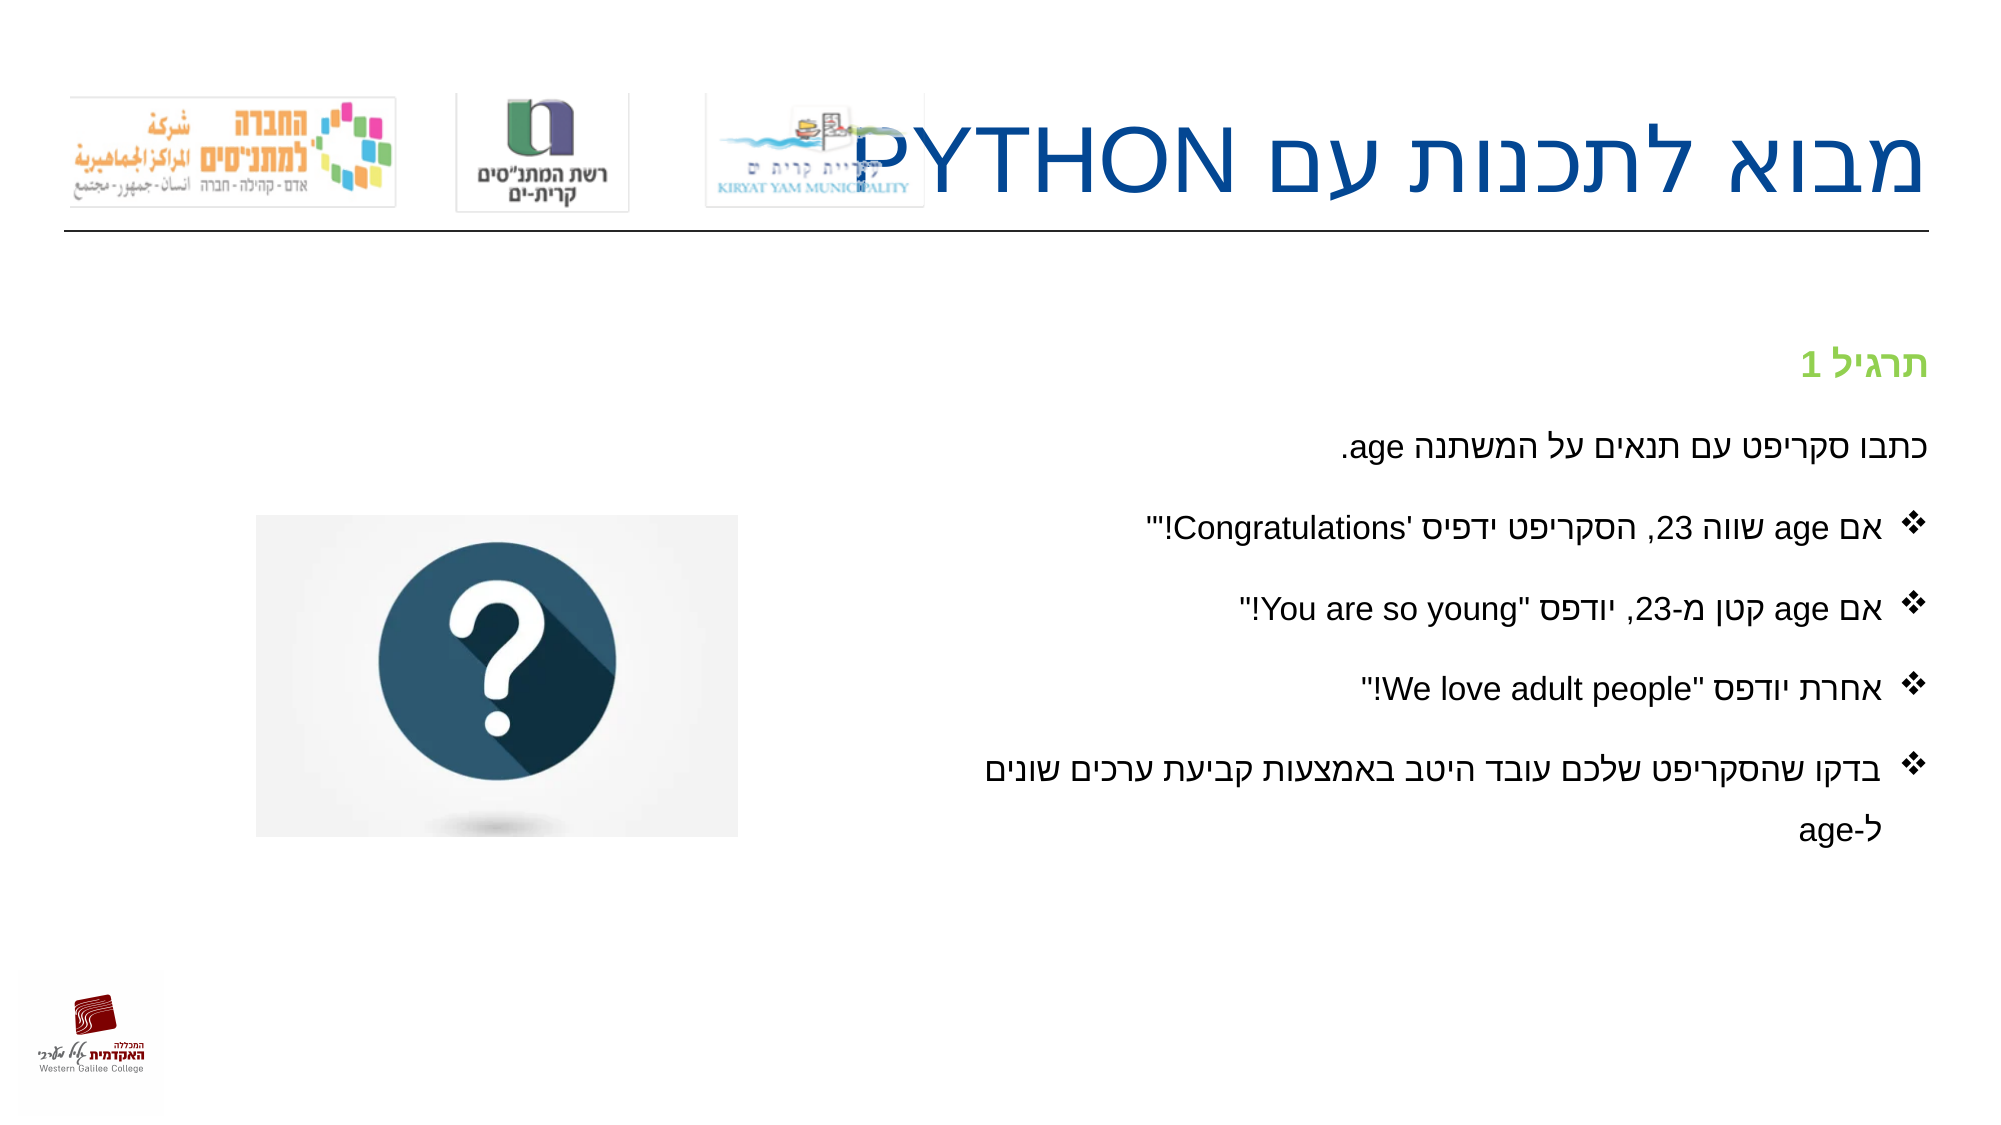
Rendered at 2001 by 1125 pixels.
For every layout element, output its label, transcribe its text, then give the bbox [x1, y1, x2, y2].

picture [70, 93, 925, 213]
title מבוא לתכנות עם PYTHON [64, 55, 1930, 221]
picture [18, 970, 164, 1116]
picture [256, 515, 738, 837]
list תרגיל 1 כתבו סקריפט עם תנאים על המשתנה age. אם age שווה 23, הסקריפט ידפיס 'Congratulations!'" אם age קטן מ-23, יודפס "You are so young!" אחרת יודפס "We love adult people!" בדקו שהסקריפט שלכם עובד היטב באמצעות קביעת ערכים שונים ל-age [979, 309, 1930, 1043]
